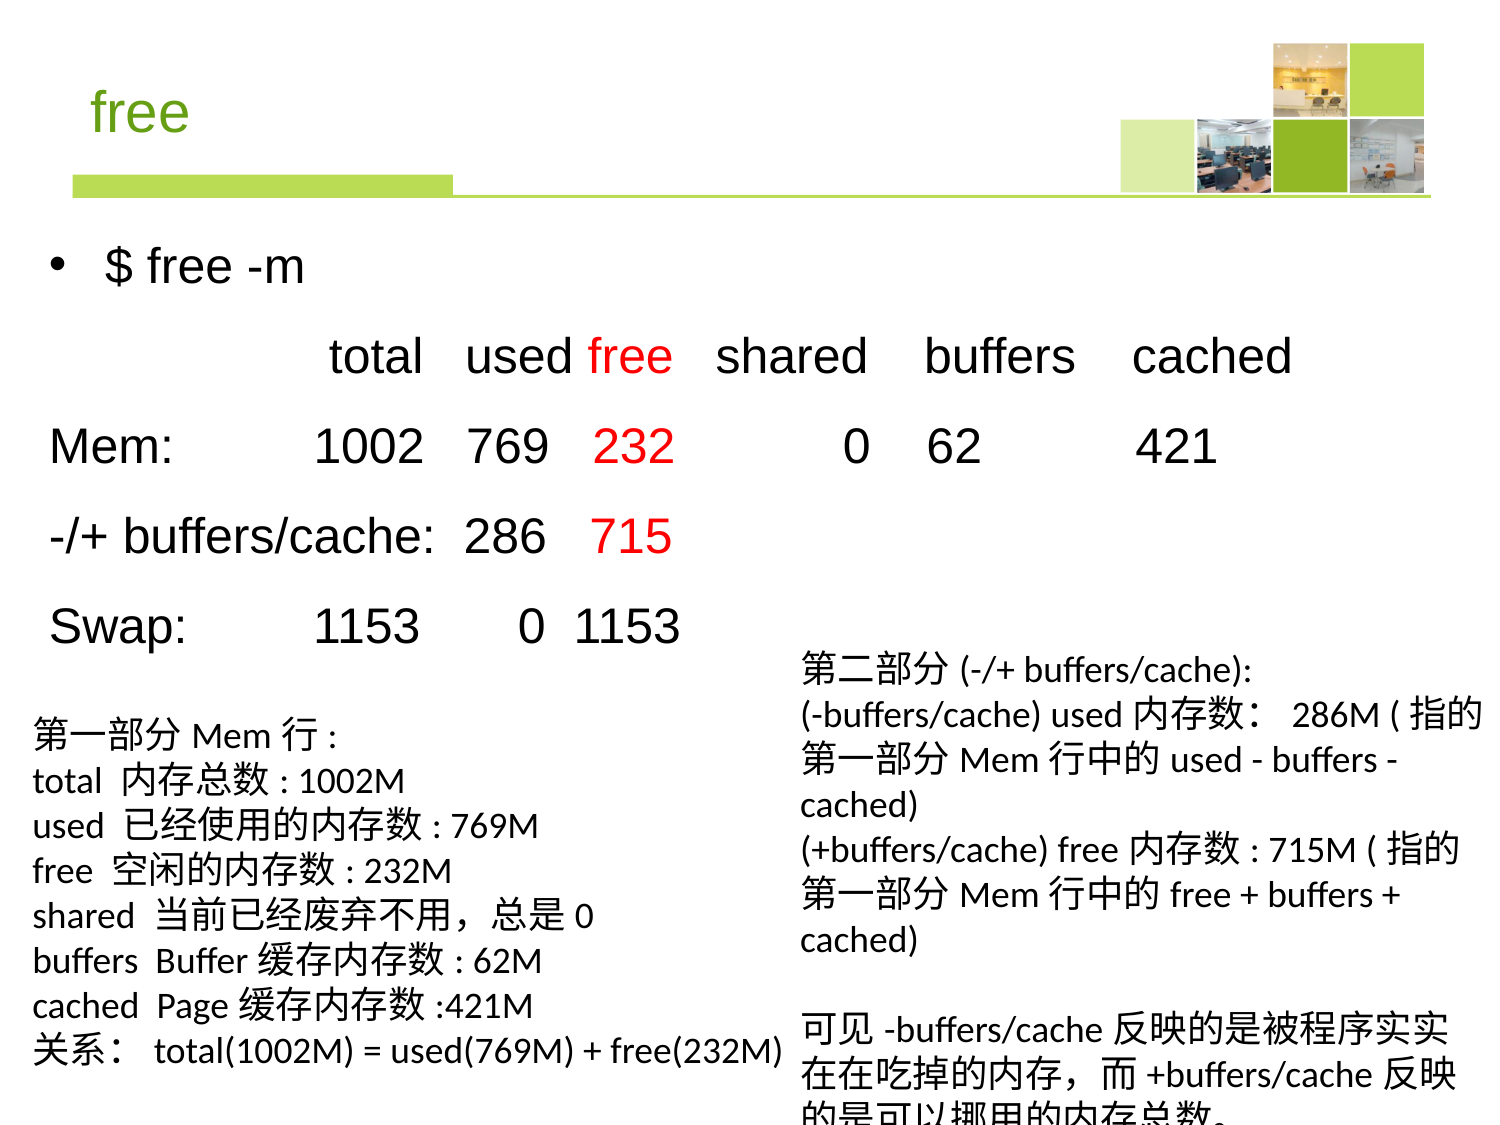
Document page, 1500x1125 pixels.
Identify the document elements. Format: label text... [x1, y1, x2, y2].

text_box 第二部分(-/+ buffers/cache): (-buffers/cache) used内存数：286M (指的第一部分Mem行中的used - buffers - cached) (+buffers/cache) free内存数: 715M (指的第一部分Mem行中的free + buffers + cached) 可见-buffers/cache反映的是被程序实实在在吃掉的内存，而+buffers/cache反映的是可以挪用的内存总数。 [785, 637, 1500, 1125]
picture [1349, 175, 1424, 193]
picture [1197, 175, 1271, 193]
text_box 第一部分Mem行: total 内存总数: 1002M used 已经使用的内存数: 769M free 空闲的内存数: 232M shared 当前已经废弃不用，总是0 buffers Buffer缓存内存数: 62M cached Page缓存内存数:421M 关系：total(1002M) = used(769M) + free(232M) [17, 703, 785, 1079]
list $ free -m total used free shared buffers cached Mem: 1002 769 232 0 62 421 -/+ buffers/cache: 286 715 Swap: 1153 0 1153 [33, 195, 1471, 703]
title free [75, 43, 1425, 175]
